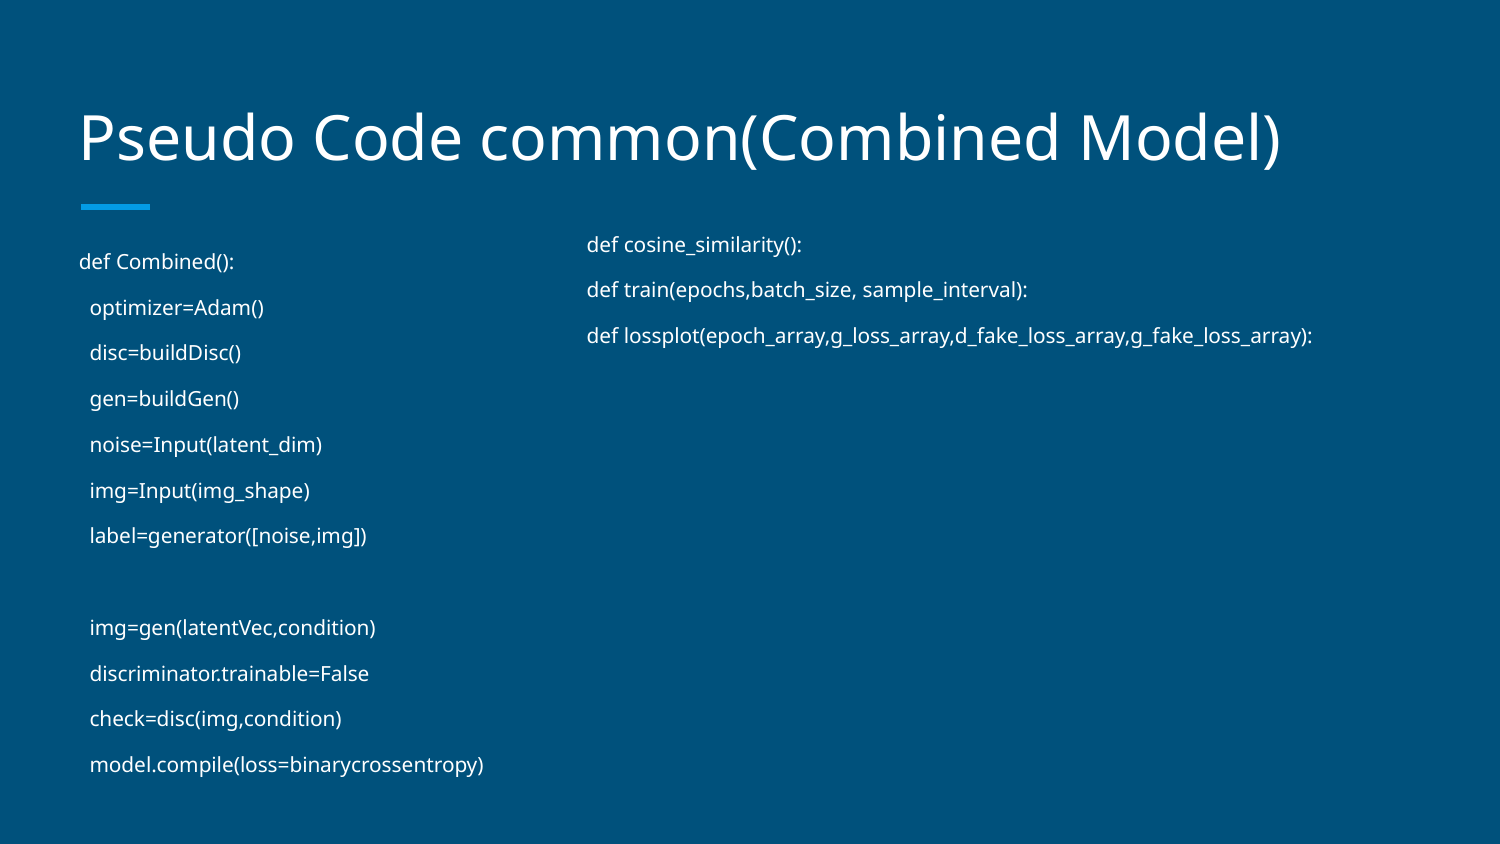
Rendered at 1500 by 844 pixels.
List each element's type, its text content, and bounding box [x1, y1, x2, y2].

title Pseudo Code common(Combined Model) [63, 75, 1437, 188]
list def Combined(): optimizer=Adam() disc=buildDisc() gen=buildGen() noise=Input(latent_dim) img=Input(img_shape) label=generator([noise,img]) img=gen(latentVec,condition) discriminator.trainable=False check=disc(img,condition) model.compile(loss=binarycrossentropy) [63, 244, 637, 834]
text_box def cosine_similarity(): def train(epochs,batch_size, sample_interval): def lossplot(epoch_array,g_loss_array,d_fake_loss_array,g_fake_loss_array): [571, 227, 1438, 799]
